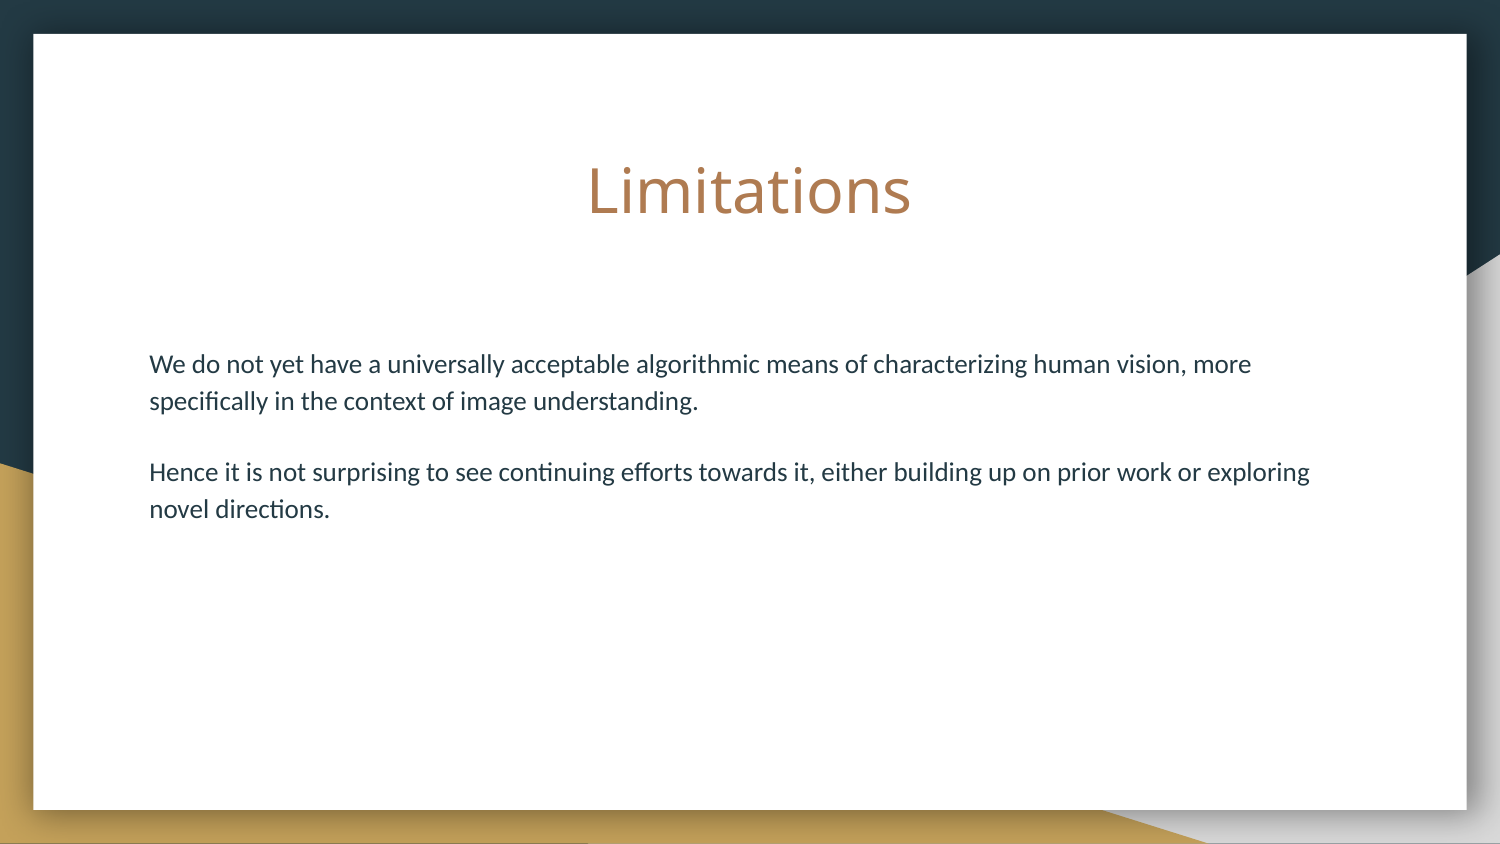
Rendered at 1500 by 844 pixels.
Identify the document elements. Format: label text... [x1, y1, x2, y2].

title Limitations [134, 135, 1366, 293]
list We do not yet have a universally acceptable algorithmic means of characterizing human vision, more specifically in the context of image understanding. Hence it is not surprising to see continuing efforts towards it, either building up on prior work or exploring novel directions. [134, 326, 1366, 729]
